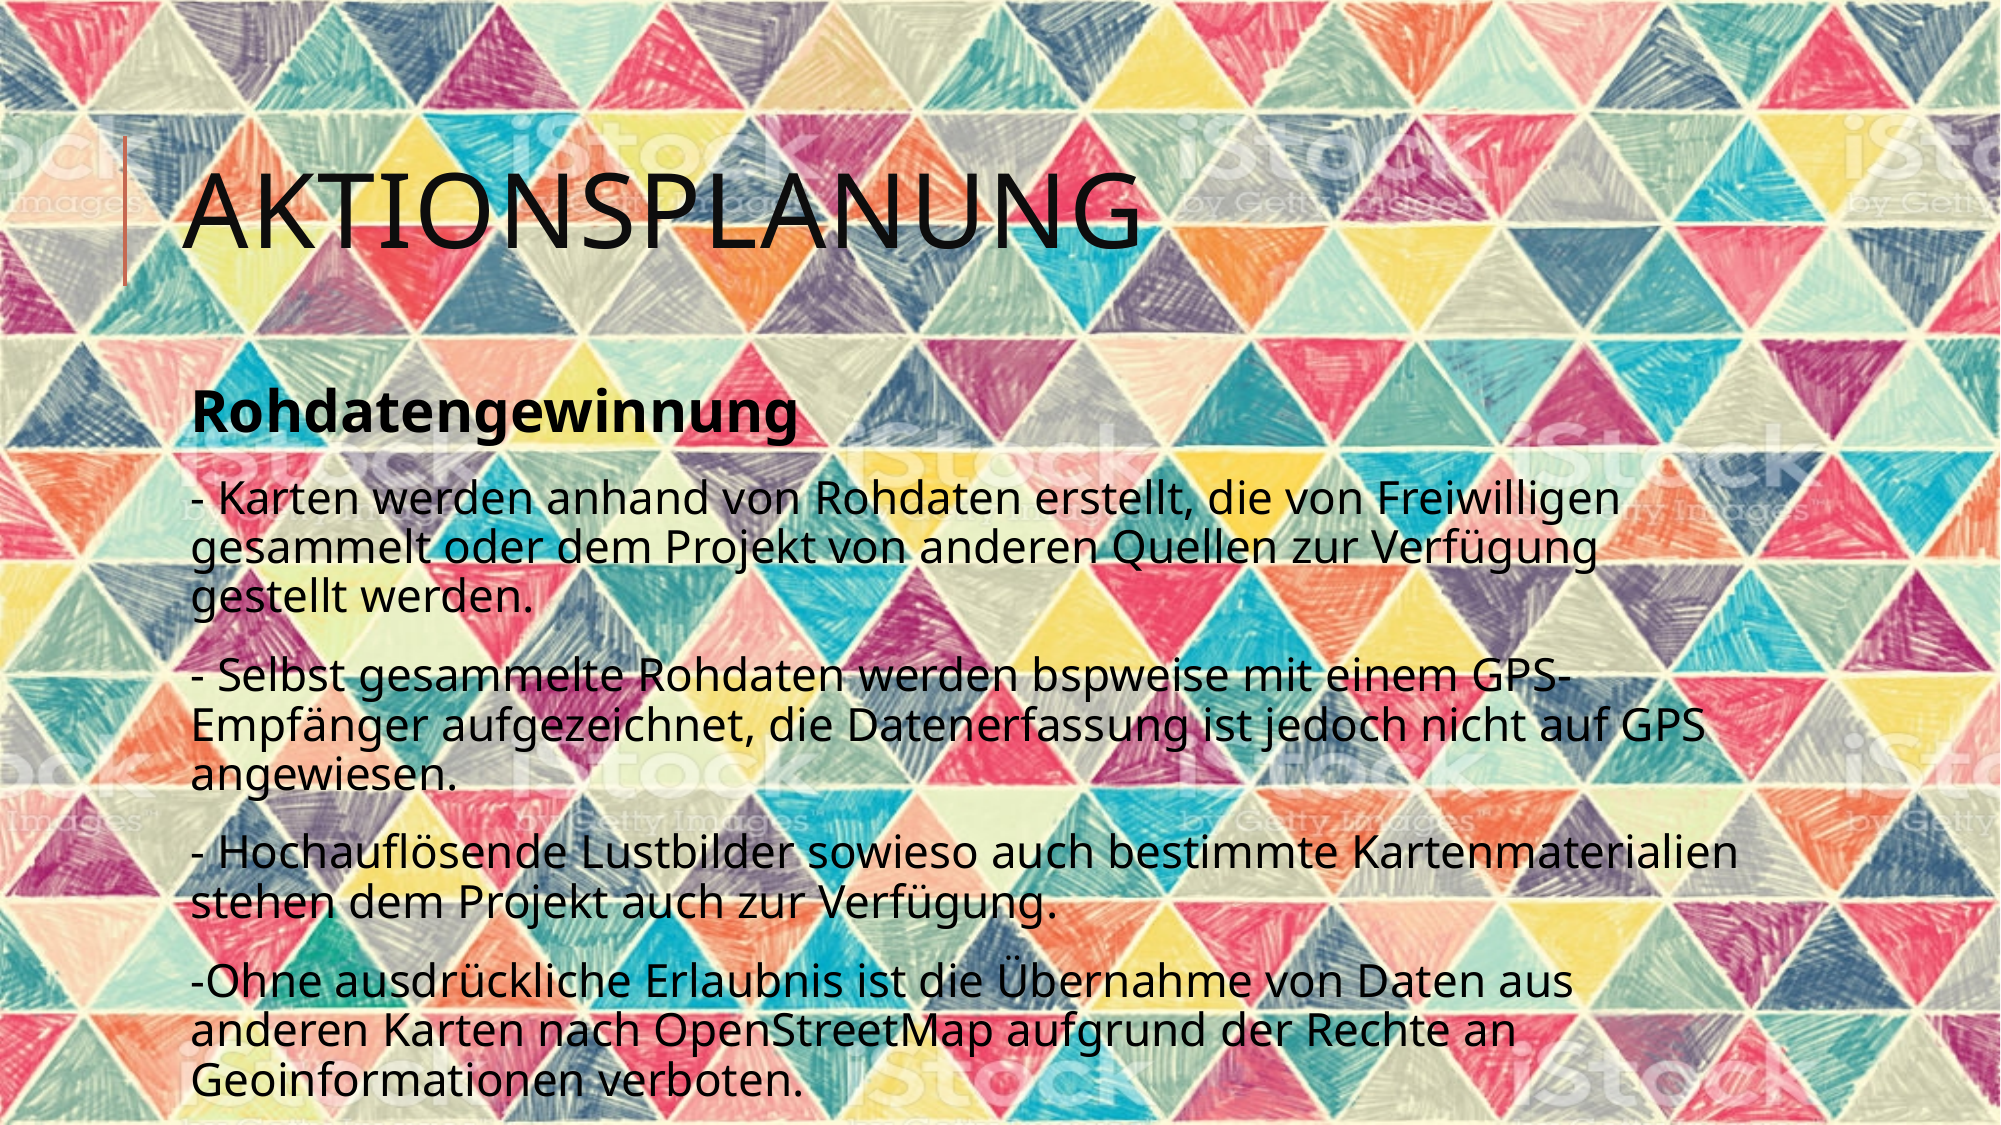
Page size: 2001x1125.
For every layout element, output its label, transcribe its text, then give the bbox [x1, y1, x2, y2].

list Rohdatengewinnung - Karten werden anhand von Rohdaten erstellt, die von Freiwilligen gesammelt oder dem Projekt von anderen Quellen zur Verfügung gestellt werden. - Selbst gesammelte Rohdaten werden bspweise mit einem GPS-Empfänger aufgezeichnet, die Datenerfassung ist jedoch nicht auf GPS angewiesen. - Hochauflösende Lustbilder sowieso auch bestimmte Kartenmaterialien stehen dem Projekt auch zur Verfügung. -Ohne ausdrückliche Erlaubnis ist die Übernahme von Daten aus anderen Karten nach OpenStreetMap aufgrund der Rechte an Geoinformationen verboten. [168, 375, 1763, 1035]
title Aktionsplanung [168, 96, 1763, 342]
picture [0, 0, 2001, 1125]
